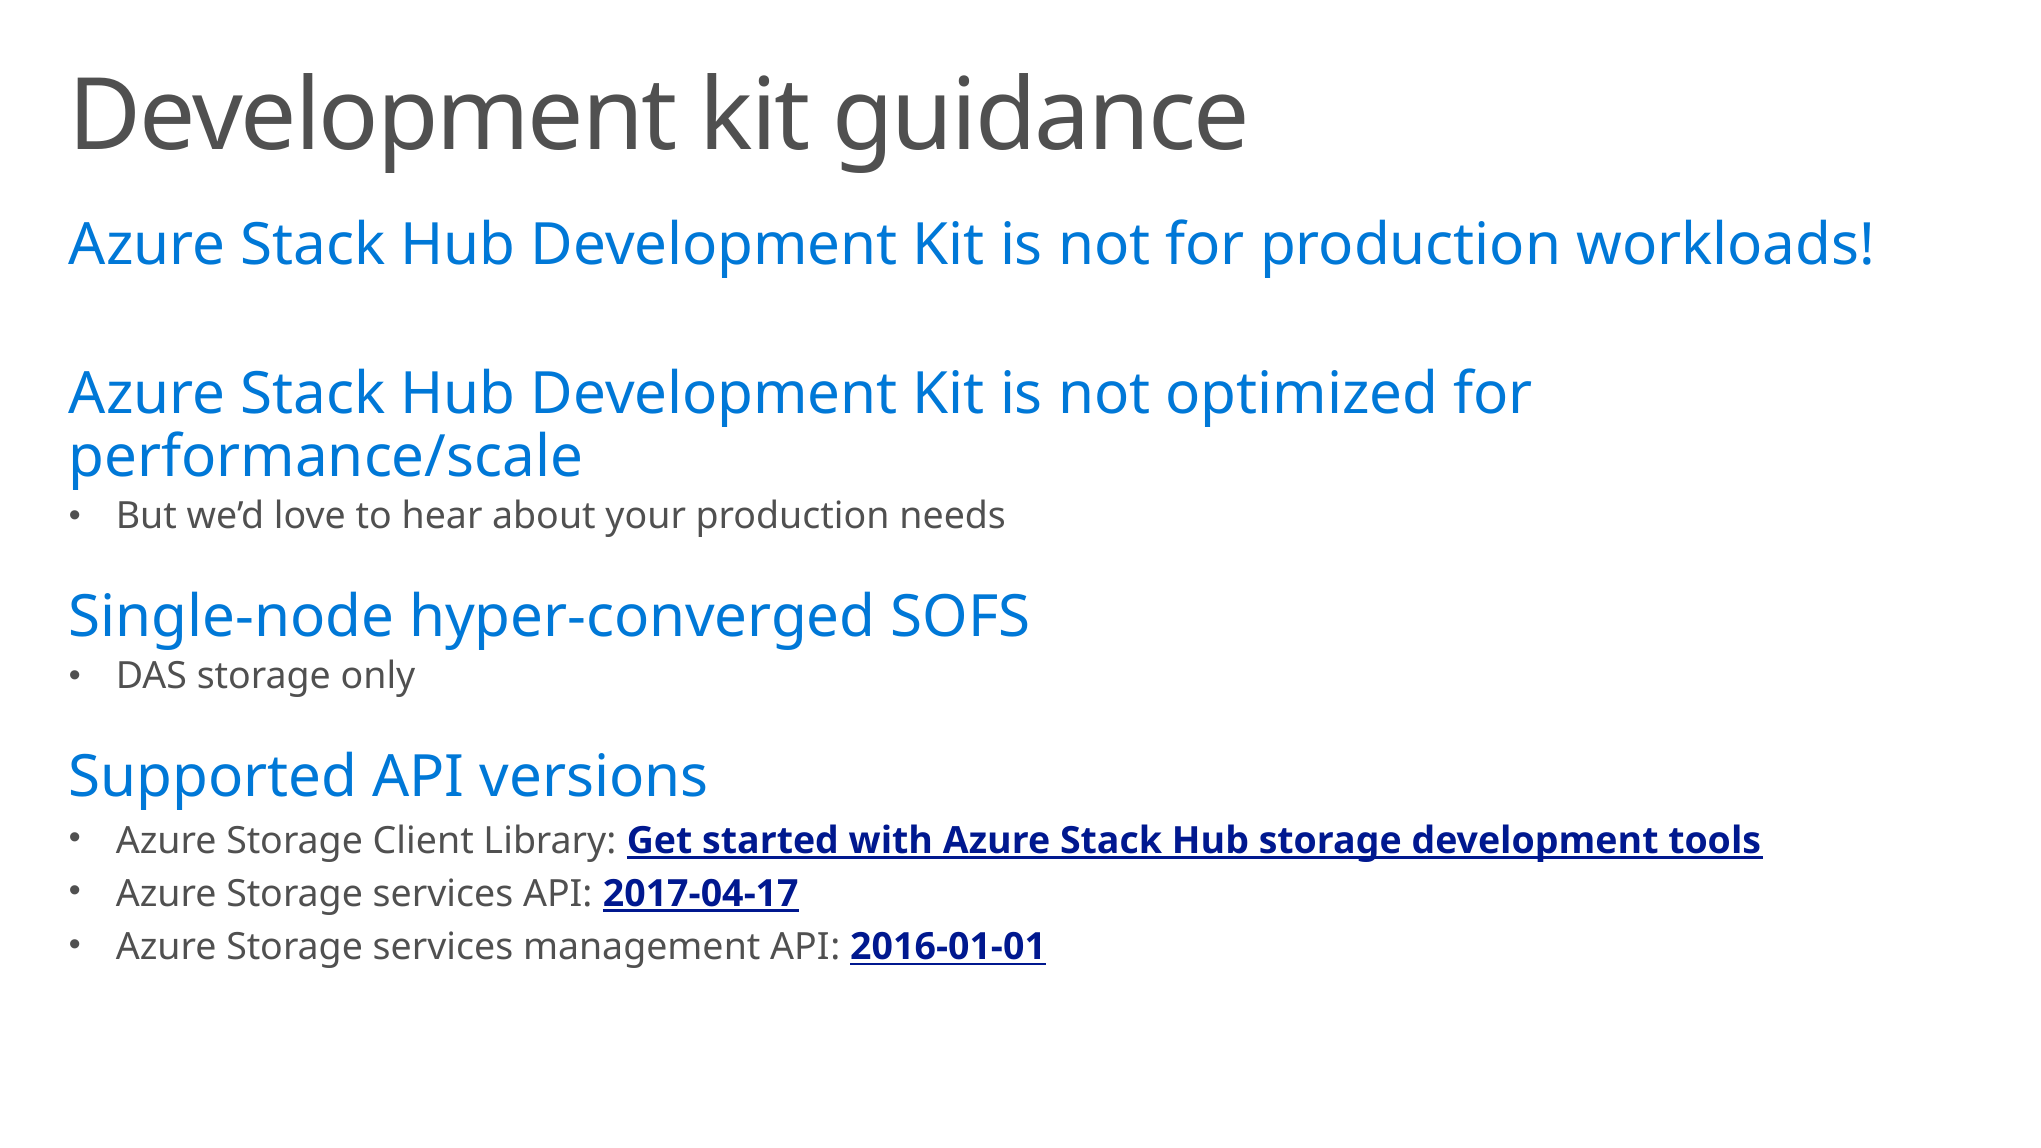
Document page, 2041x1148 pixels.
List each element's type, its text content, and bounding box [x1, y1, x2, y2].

title Development kit guidance [45, 48, 1996, 198]
list Azure Stack Hub Development Kit is not for production workloads! Azure Stack Hub Development Kit is not optimized for performance/scale But we’d love to hear about your production needs Single-node hyper-converged SOFS DAS storage only Supported API versions Azure Storage Client Library: Get started with Azure Stack Hub storage development tools Azure Storage services API: 2017-04-17 Azure Storage services management API: 2016-01-01 [45, 198, 1996, 932]
